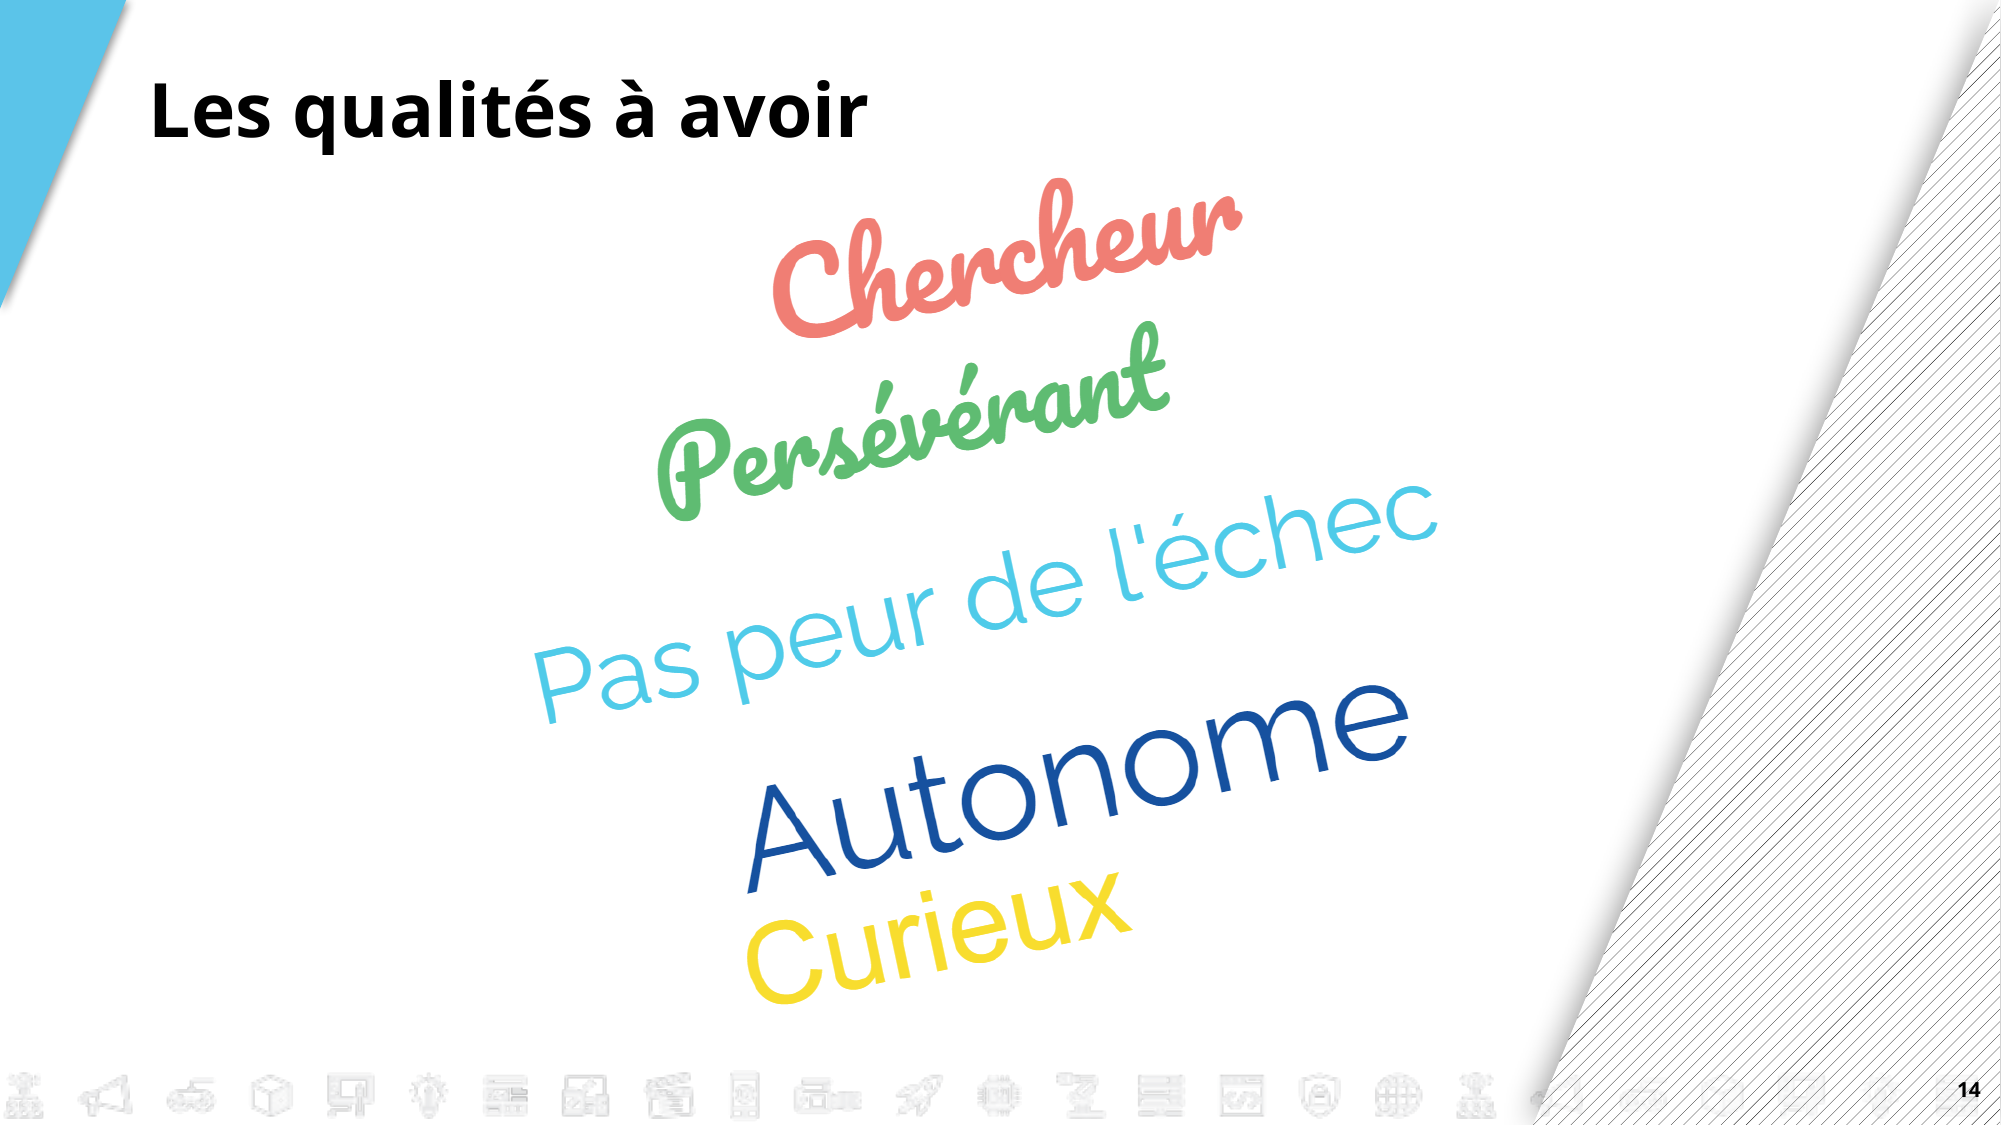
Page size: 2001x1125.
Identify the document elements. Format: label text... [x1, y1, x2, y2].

title Les qualités à avoir [133, 46, 1833, 180]
picture [526, 164, 1441, 1021]
